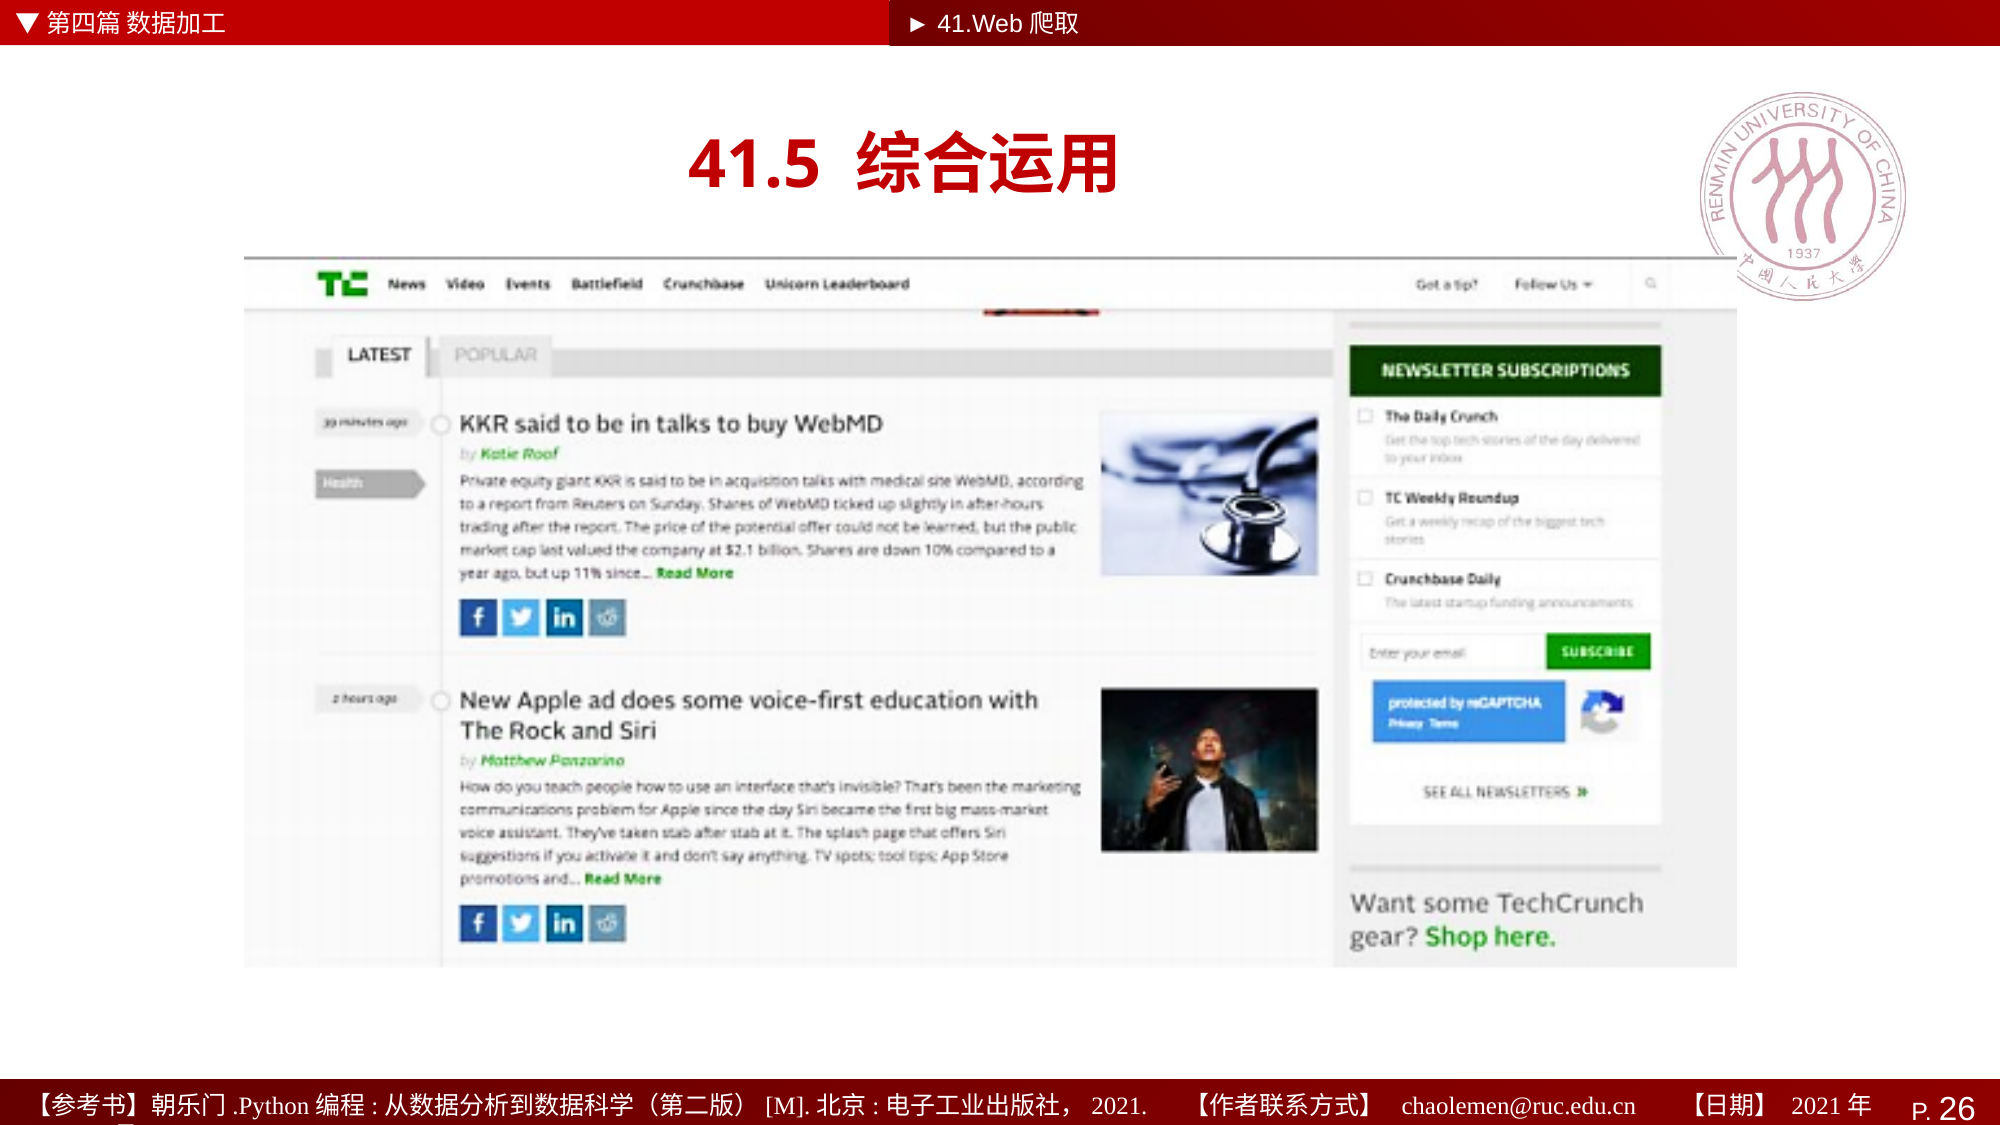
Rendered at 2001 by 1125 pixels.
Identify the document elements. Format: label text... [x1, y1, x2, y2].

list ▼第四篇 数据加工 [0, 0, 725, 43]
title 41.5 综合运用 [101, 92, 1710, 229]
list ► 41.Web爬取 [890, 0, 1249, 43]
picture [243, 89, 1910, 976]
